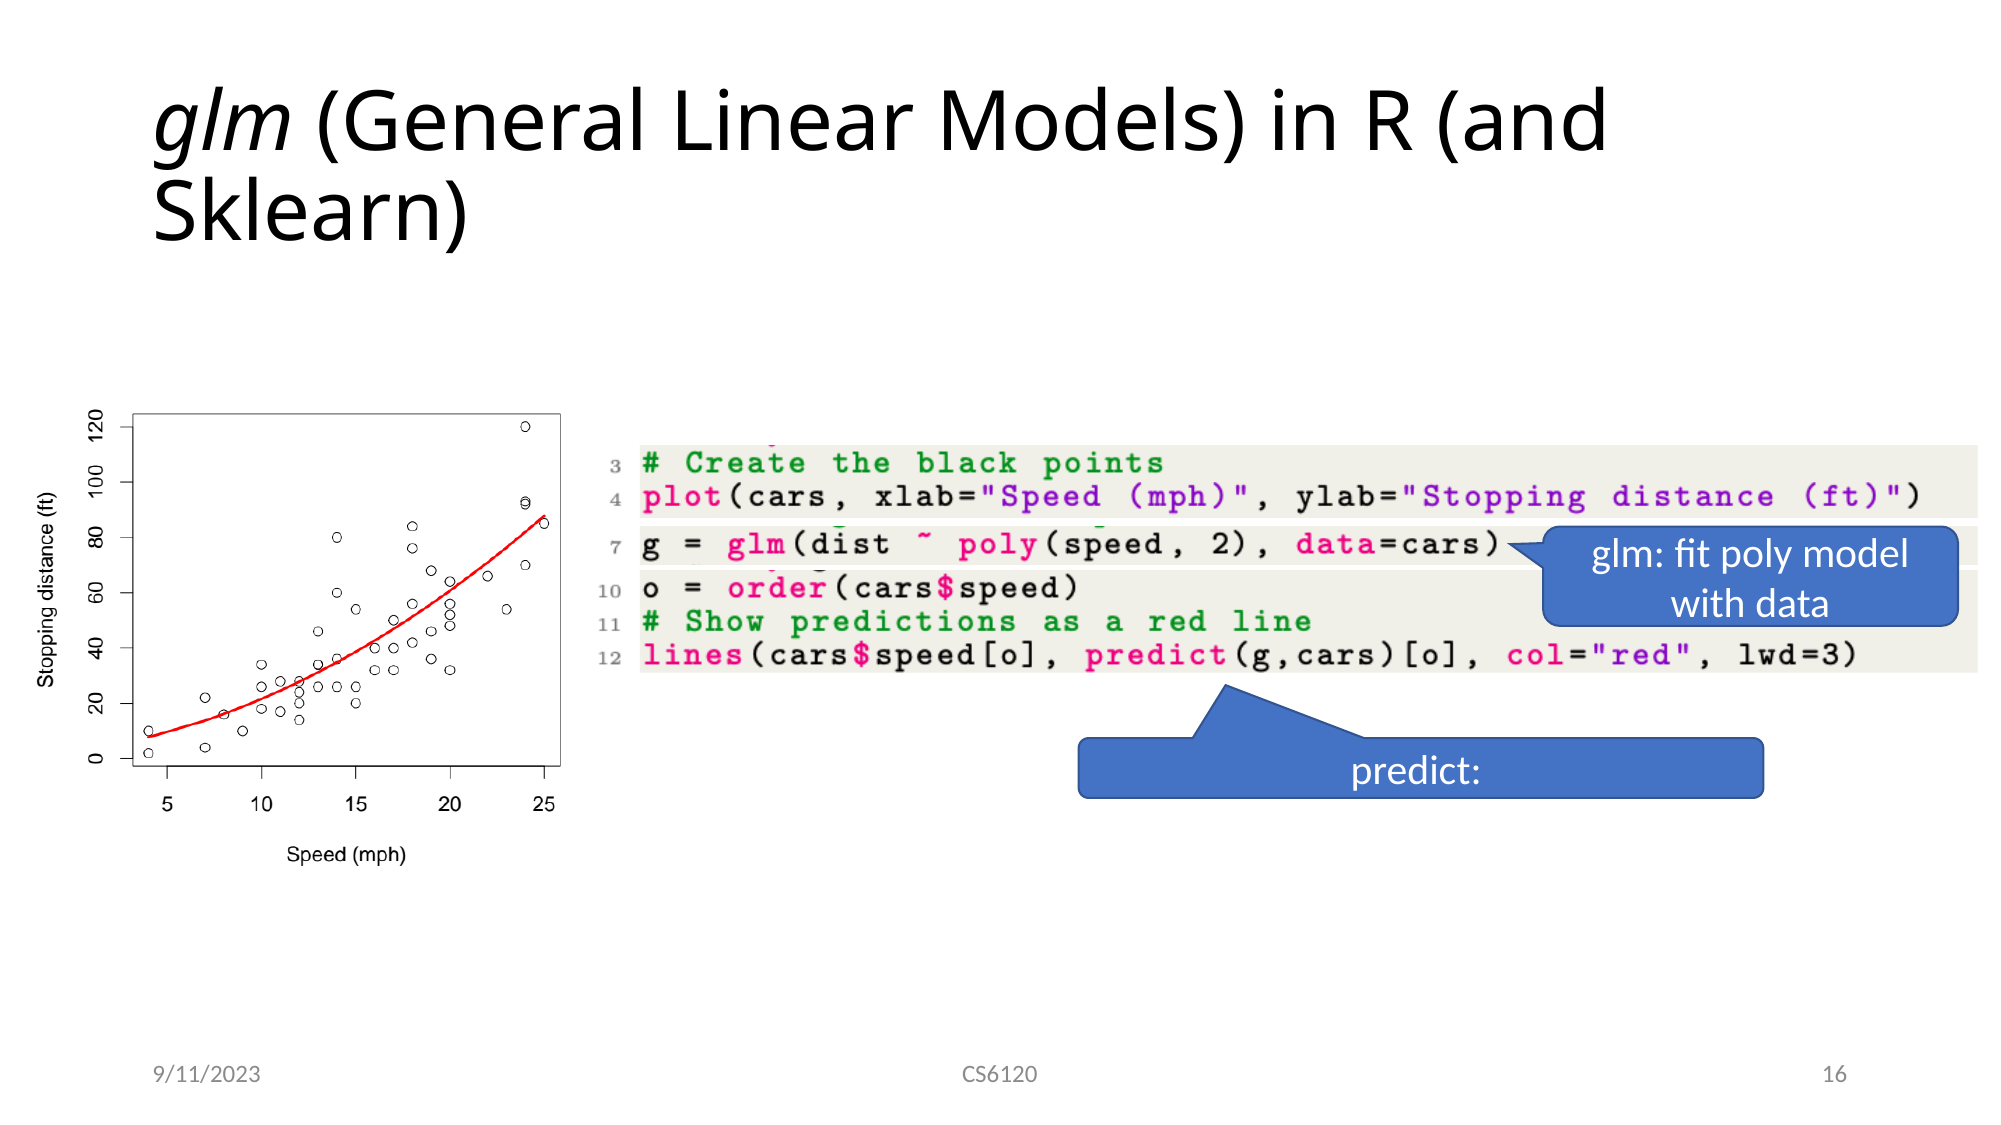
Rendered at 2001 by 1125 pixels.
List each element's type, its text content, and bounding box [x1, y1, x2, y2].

slide_number 16 [1412, 1042, 1863, 1103]
text_box glm: fit poly model with data [1537, 565, 1960, 570]
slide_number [137, 1042, 588, 1103]
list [611, 445, 2000, 518]
picture [573, 570, 2001, 678]
footer CS6120 [662, 1042, 1338, 1103]
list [30, 311, 611, 892]
title glm (General Linear Models) in R (and Sklearn) [137, 59, 1863, 278]
picture [573, 526, 2001, 565]
